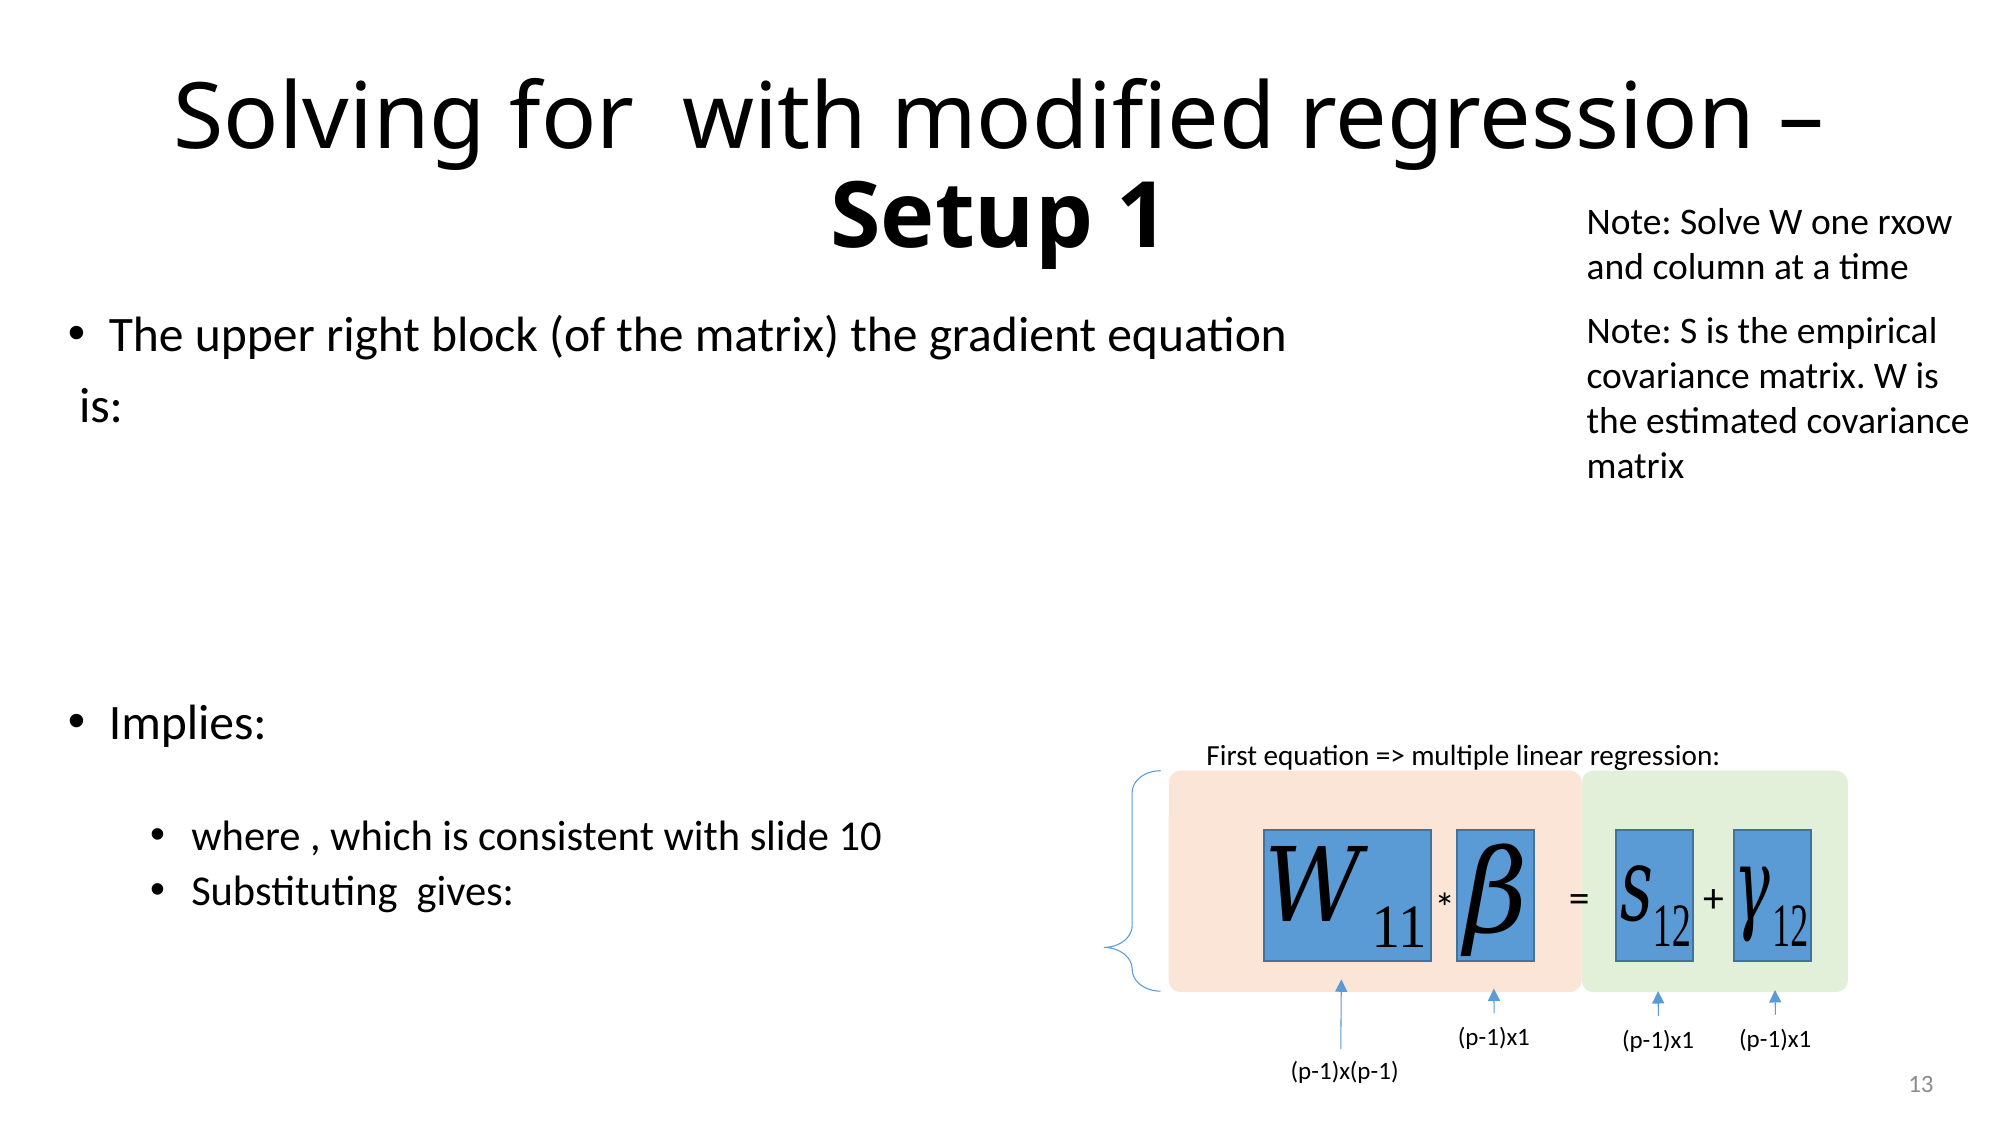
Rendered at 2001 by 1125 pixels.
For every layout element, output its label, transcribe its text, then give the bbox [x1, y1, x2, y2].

text_box Note: Solve W one rxow and column at a time [1571, 190, 2000, 295]
slide_number 13 [1498, 1052, 1949, 1113]
text_box Note: S is the empirical covariance matrix. W is the estimated covariance matrix [1571, 298, 2000, 494]
text_box (p-1)x(p-1) [1275, 1062, 1414, 1092]
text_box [1103, 728, 1848, 1062]
